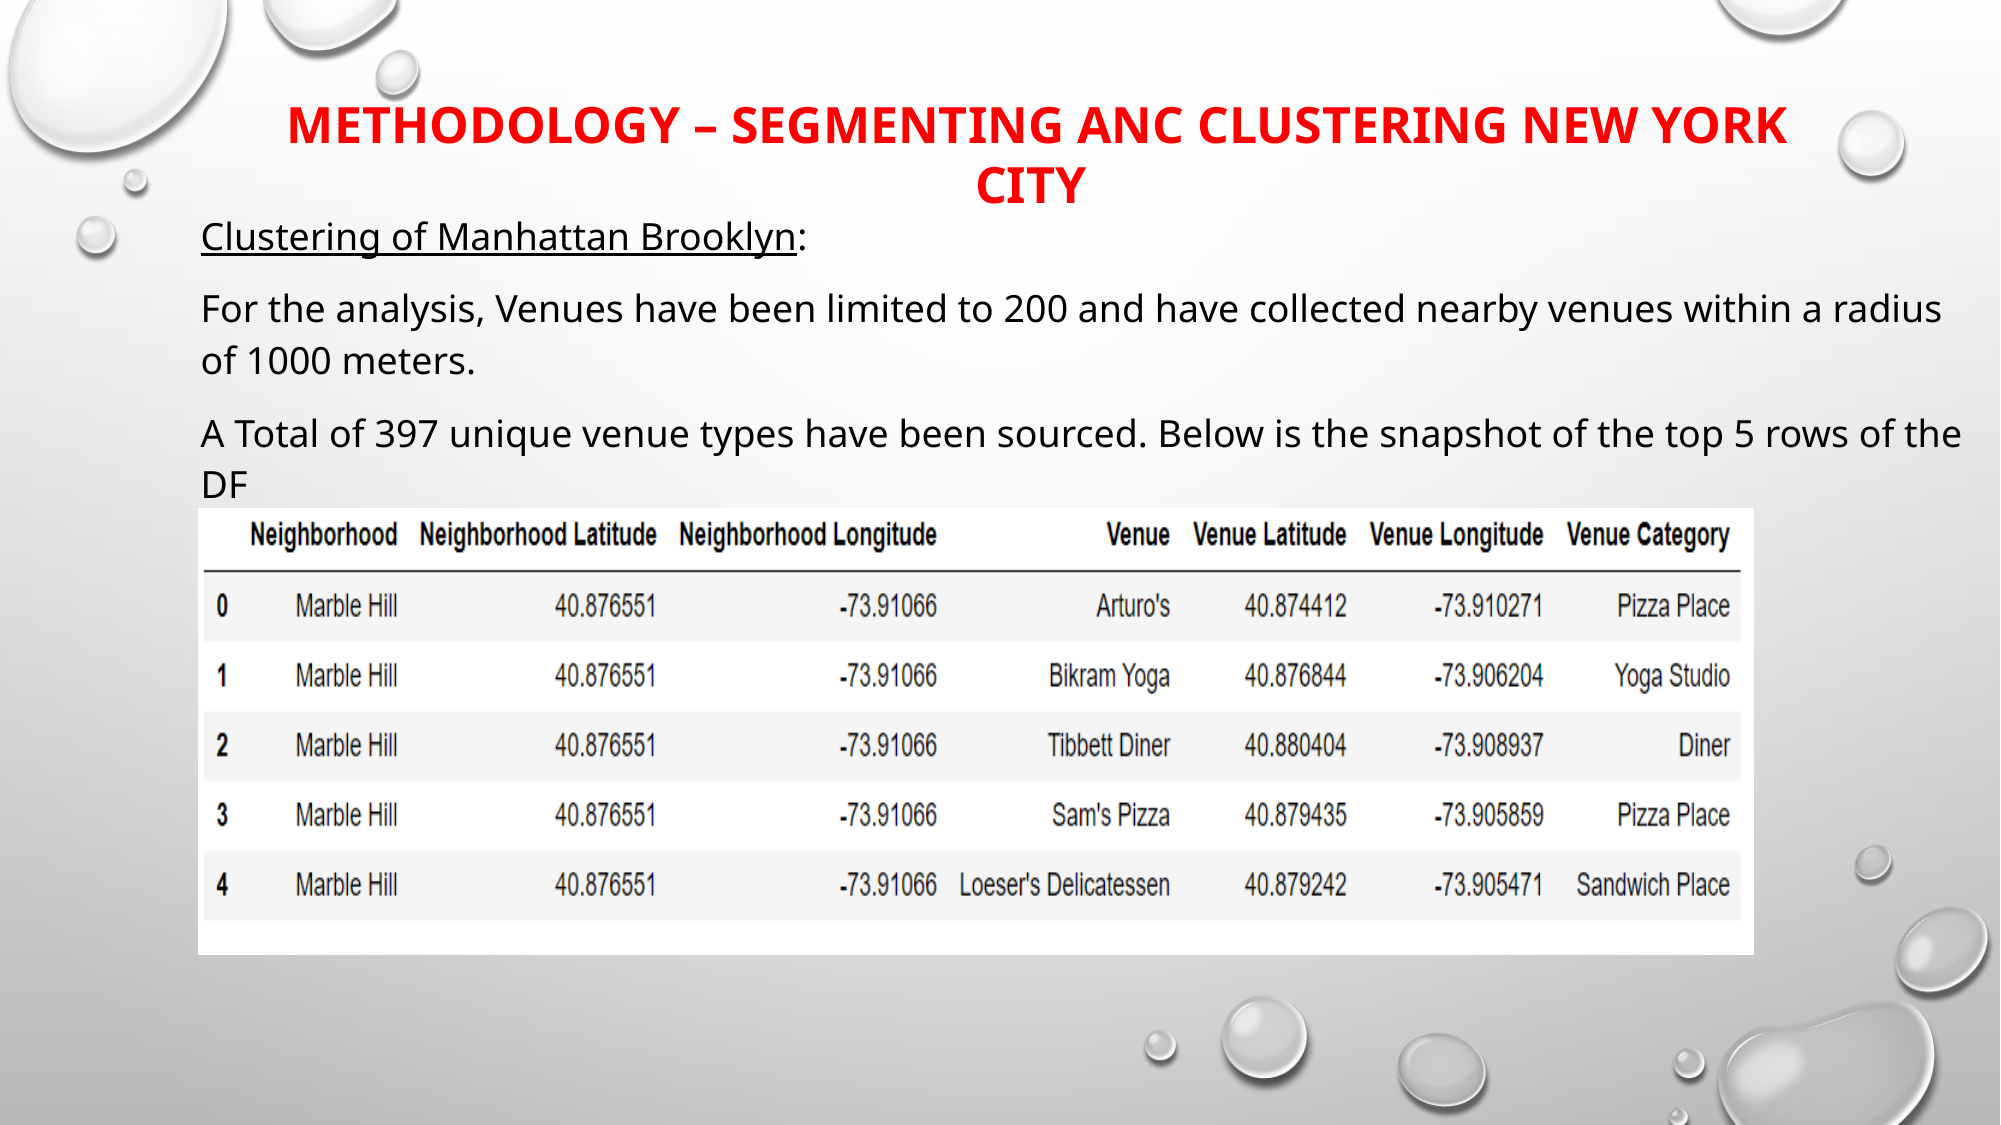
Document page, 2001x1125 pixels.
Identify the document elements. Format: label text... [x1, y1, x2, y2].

text_box Clustering of Manhattan Brooklyn: For the analysis, Venues have been limited to 200 and have collected nearby venues within a radius of 1000 meters. A Total of 397 unique venue types have been sourced. Below is the snapshot of the top 5 rows of the DF [185, 198, 1986, 514]
picture [0, 0, 2000, 1125]
text_box METHODOLOGY – SEGMENTING ANC CLUSTERING NEW YORK CITY [218, 85, 1857, 198]
